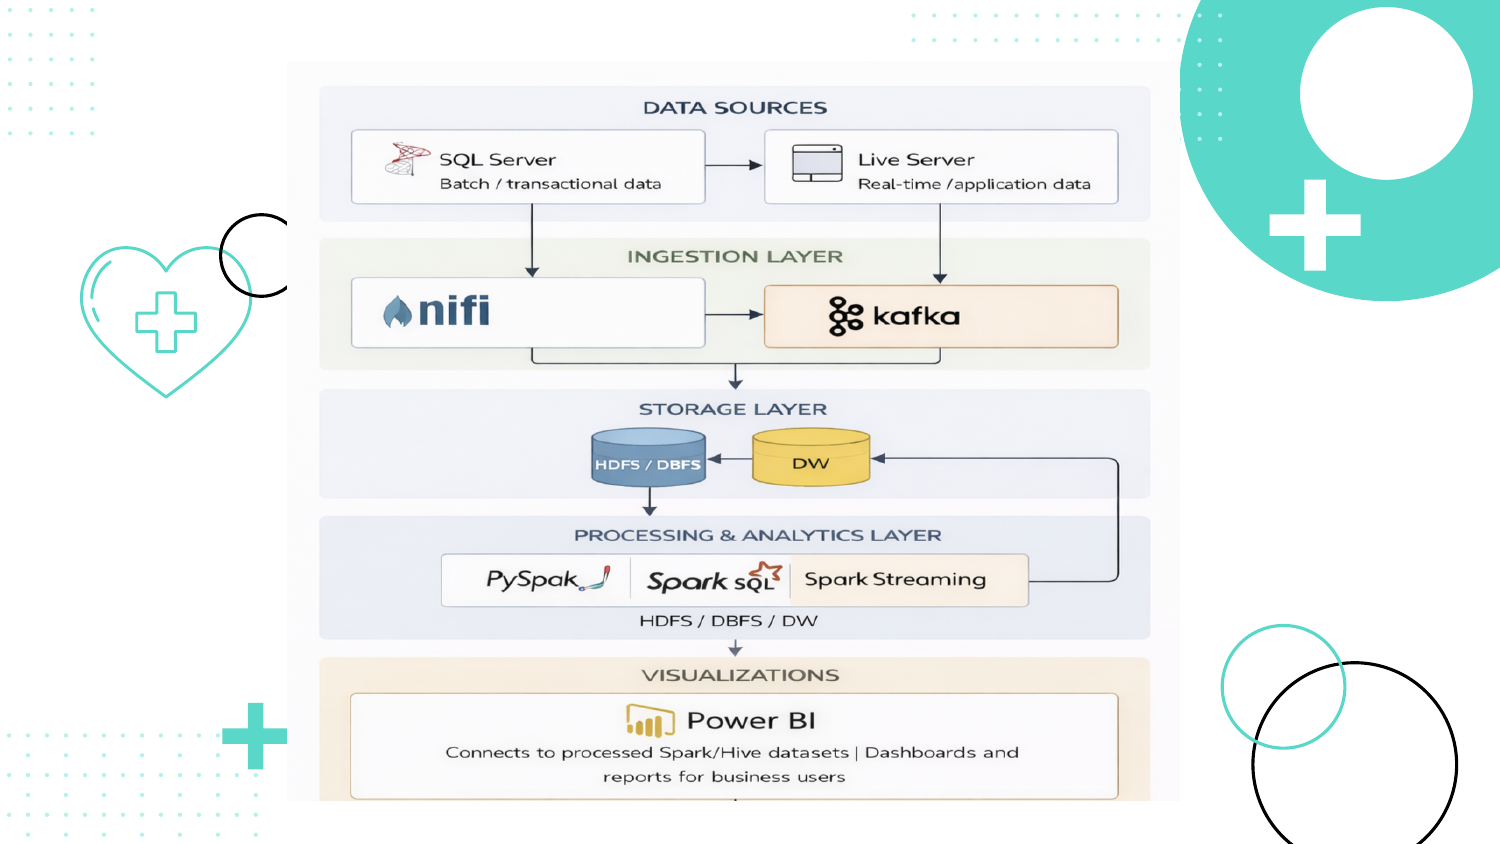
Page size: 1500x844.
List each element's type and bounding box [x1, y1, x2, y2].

text_box [79, 245, 253, 399]
picture [287, 61, 1180, 801]
text_box [222, 214, 282, 297]
